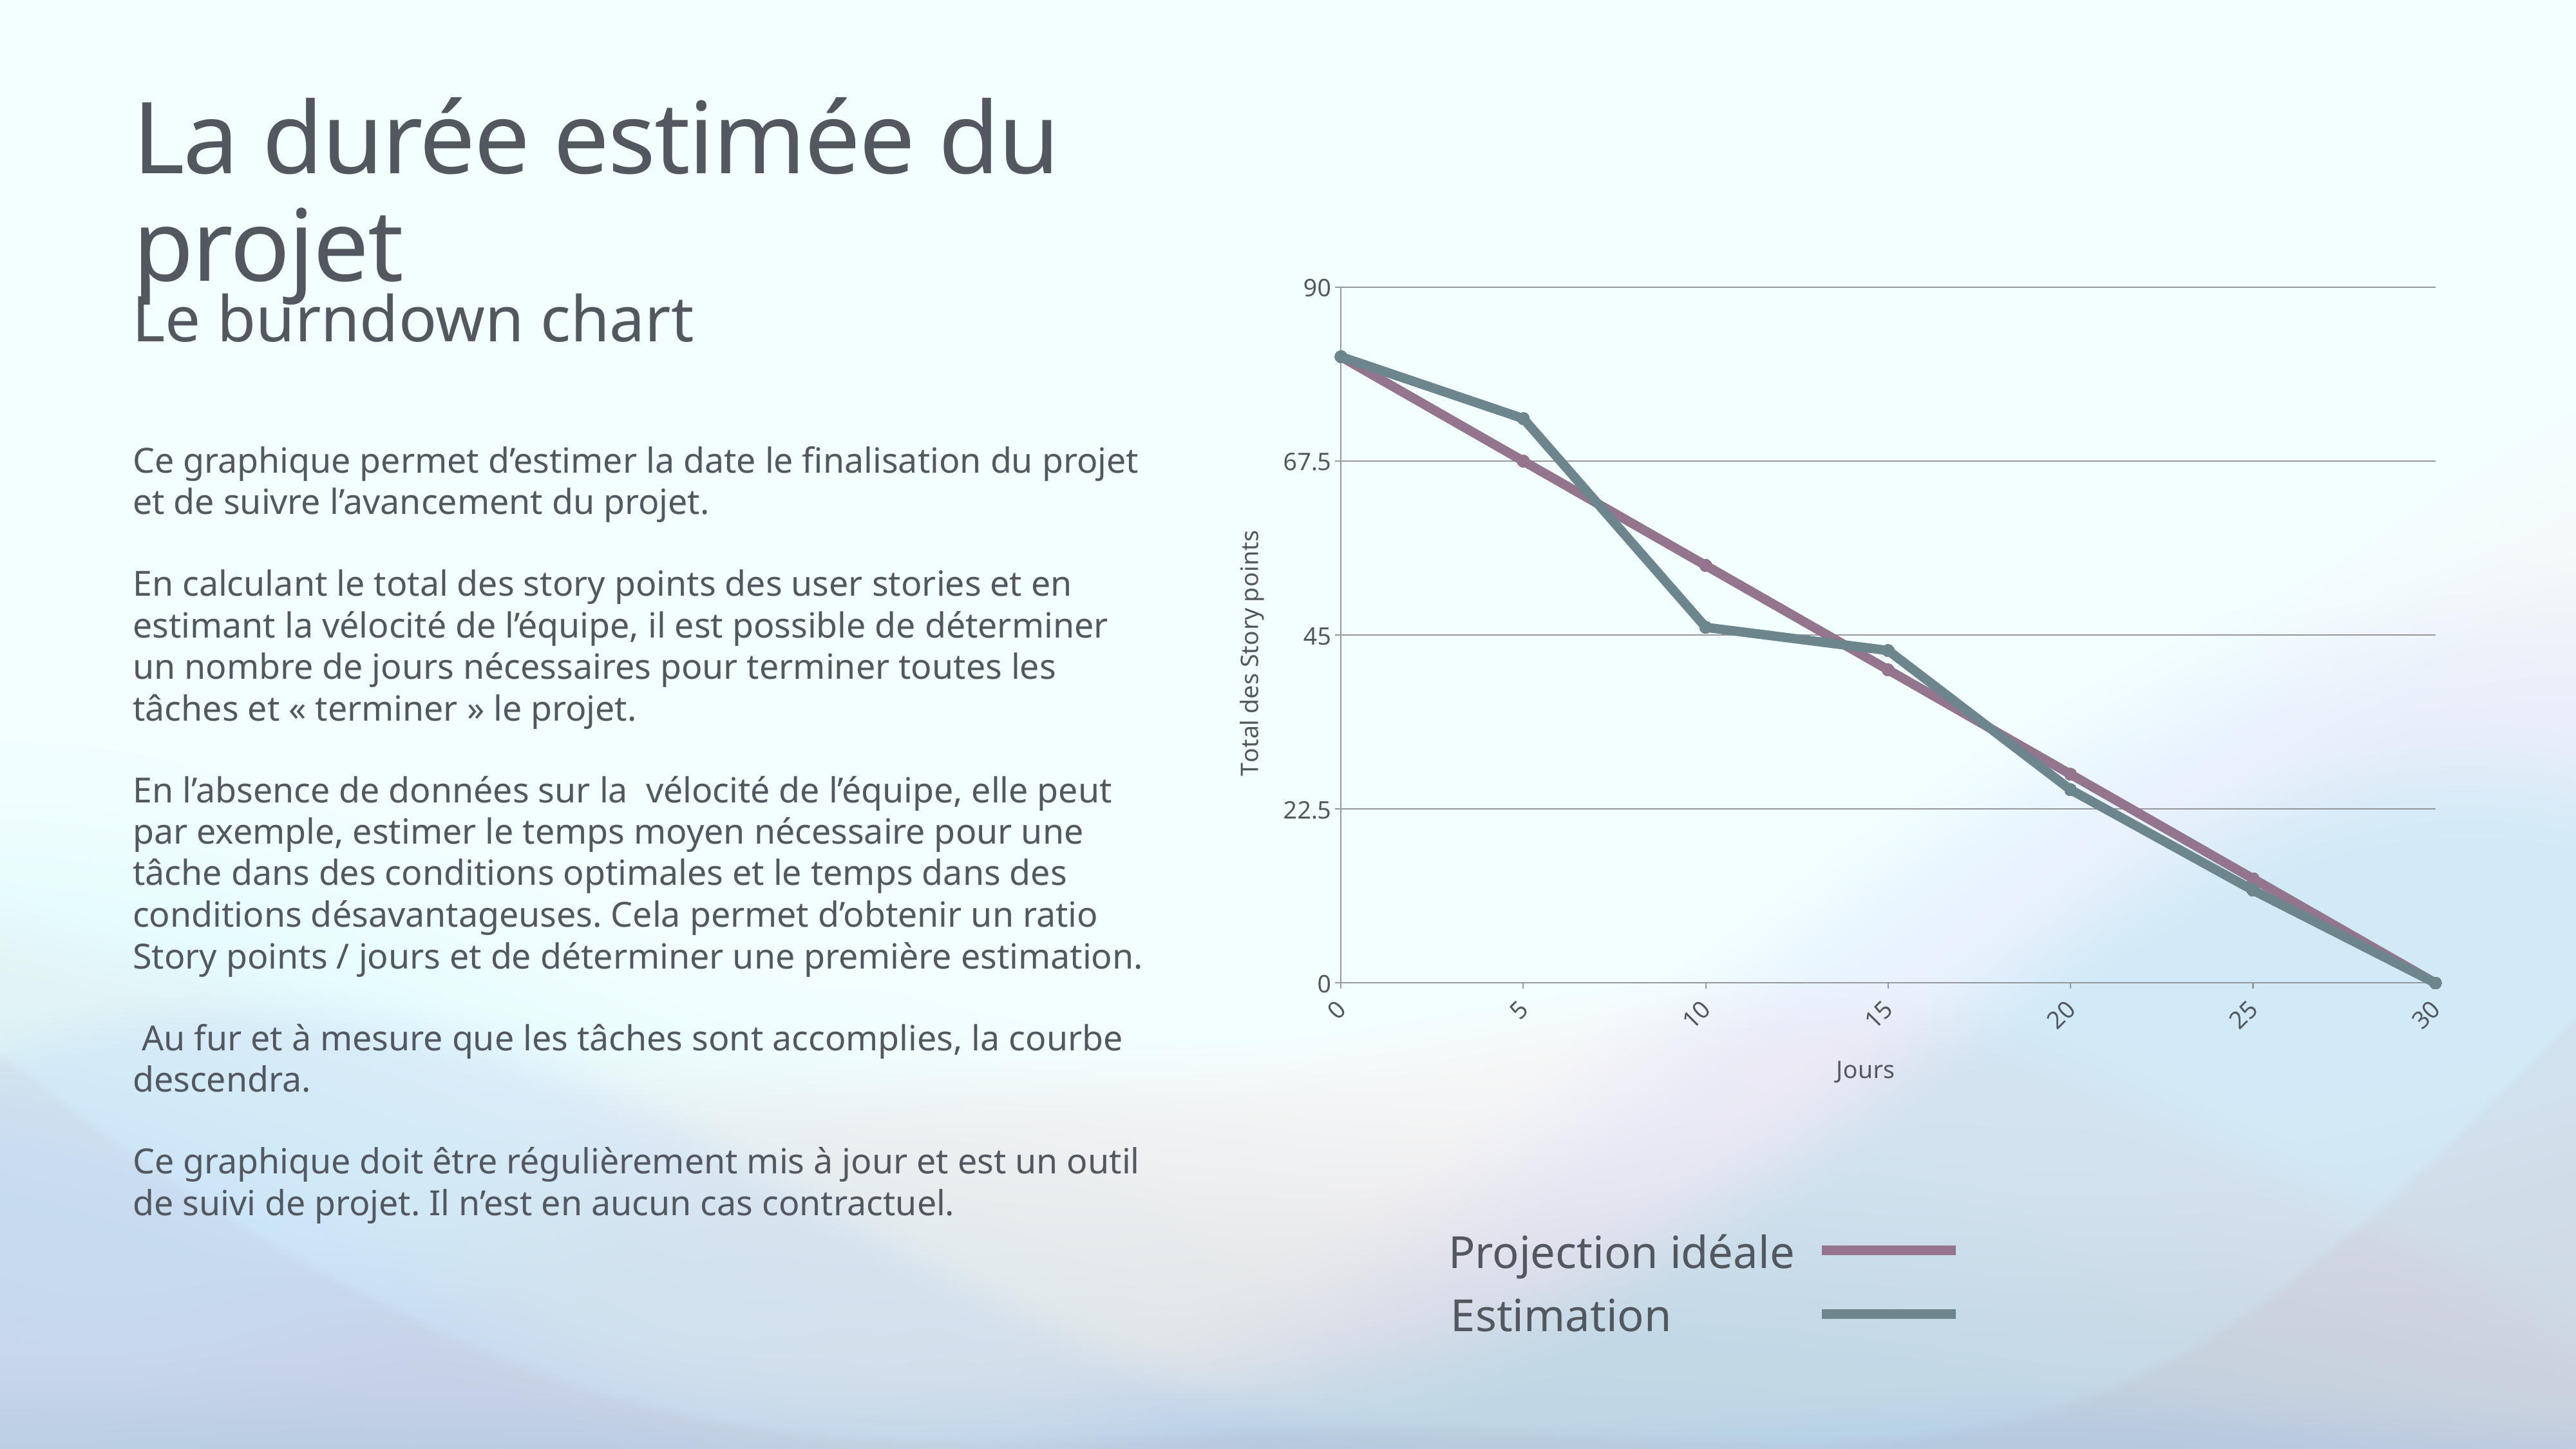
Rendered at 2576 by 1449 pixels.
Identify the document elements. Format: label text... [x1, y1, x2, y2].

text_box Projection idéale [1443, 1218, 1801, 1283]
picture [0, 0, 2576, 1449]
list Ce graphique permet d’estimer la date le finalisation du projet et de suivre l’avancement du projet. En calculant le total des story points des user stories et en estimant la vélocité de l’équipe, il est possible de déterminer un nombre de jours nécessaires pour terminer toutes les tâches et « terminer » le projet. En l’absence de données sur la vélocité de l’équipe, elle peut par exemple, estimer le temps moyen nécessaire pour une tâche dans des conditions optimales et le temps dans des conditions désavantageuses. Cela permet d’obtenir un ratio Story points / jours et de déterminer une première estimation. Au fur et à mesure que les tâches sont accomplies, la courbe descendra. Ce graphique doit être régulièrement mis à jour et est un outil de suivi de projet. Il n’est en aucun cas contractuel. [127, 432, 1161, 1313]
title La durée estimée du projet [127, 82, 1332, 257]
list Le burndown chart [127, 272, 1161, 366]
chart [1224, 258, 2448, 1093]
text_box Estimation [1445, 1282, 1678, 1346]
